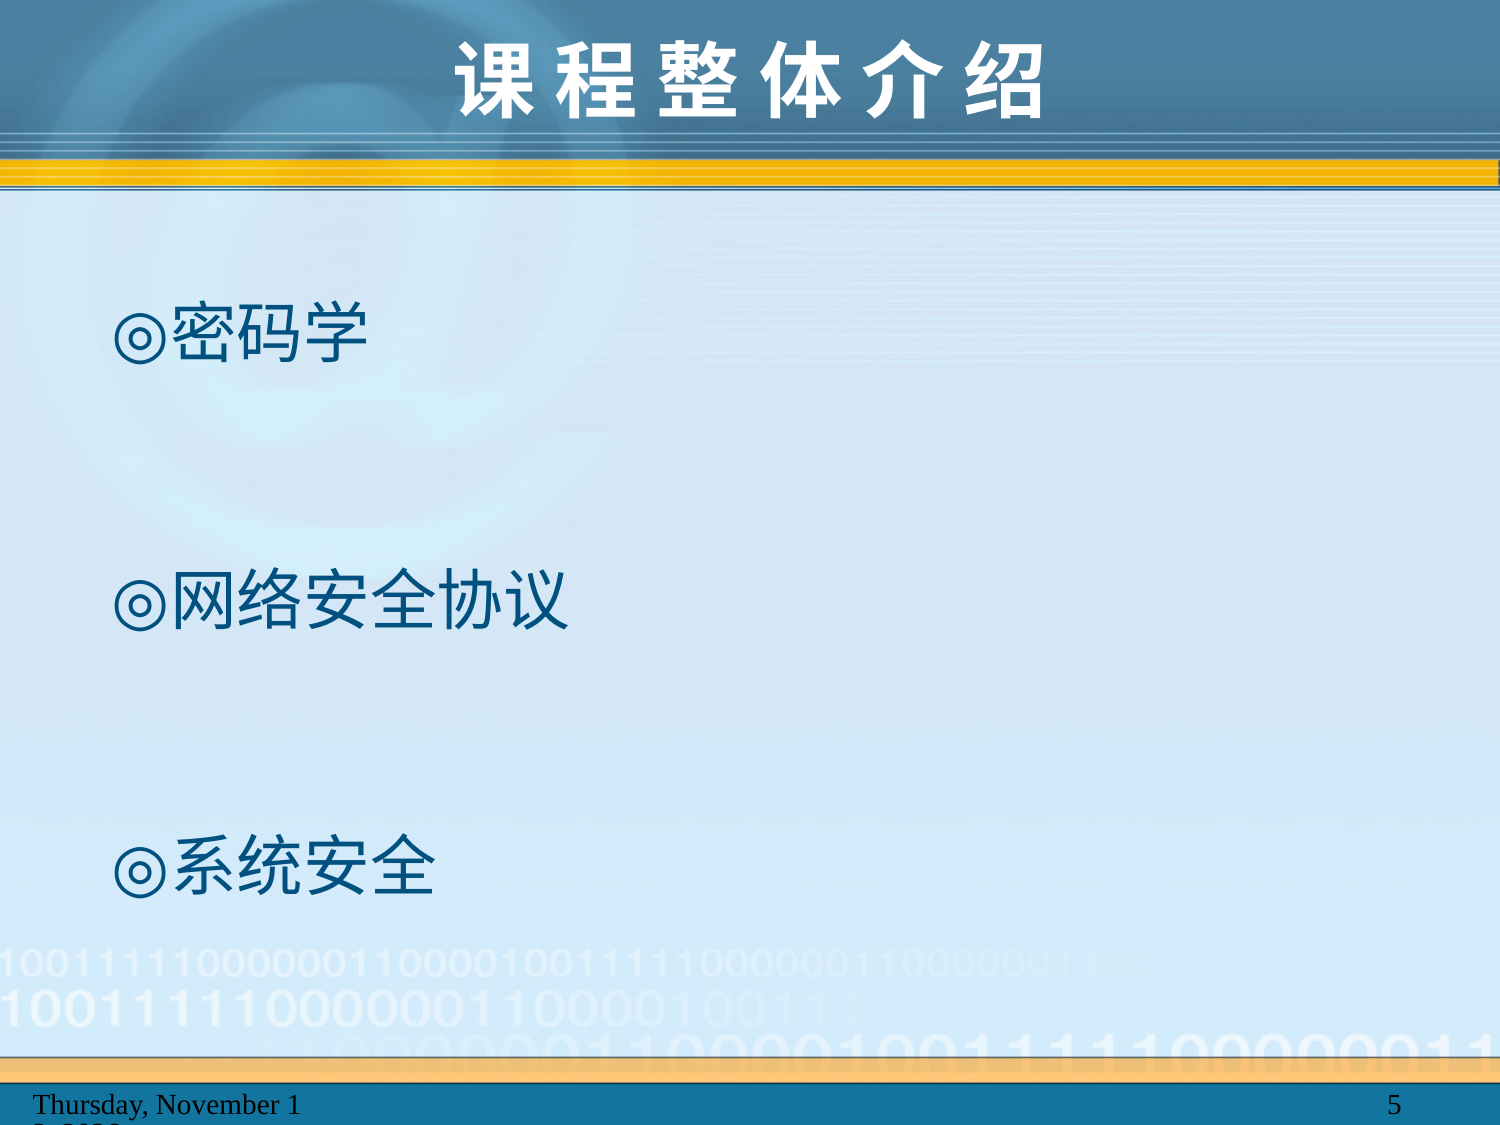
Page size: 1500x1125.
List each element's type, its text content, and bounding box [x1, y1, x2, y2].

slide_number 5 [1104, 1078, 1417, 1125]
list 密码学 网络安全协议 系统安全 [96, 243, 1500, 929]
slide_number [17, 1078, 331, 1125]
title 课 程 整 体 介 绍 [100, 0, 1400, 161]
picture [0, 0, 1500, 1125]
